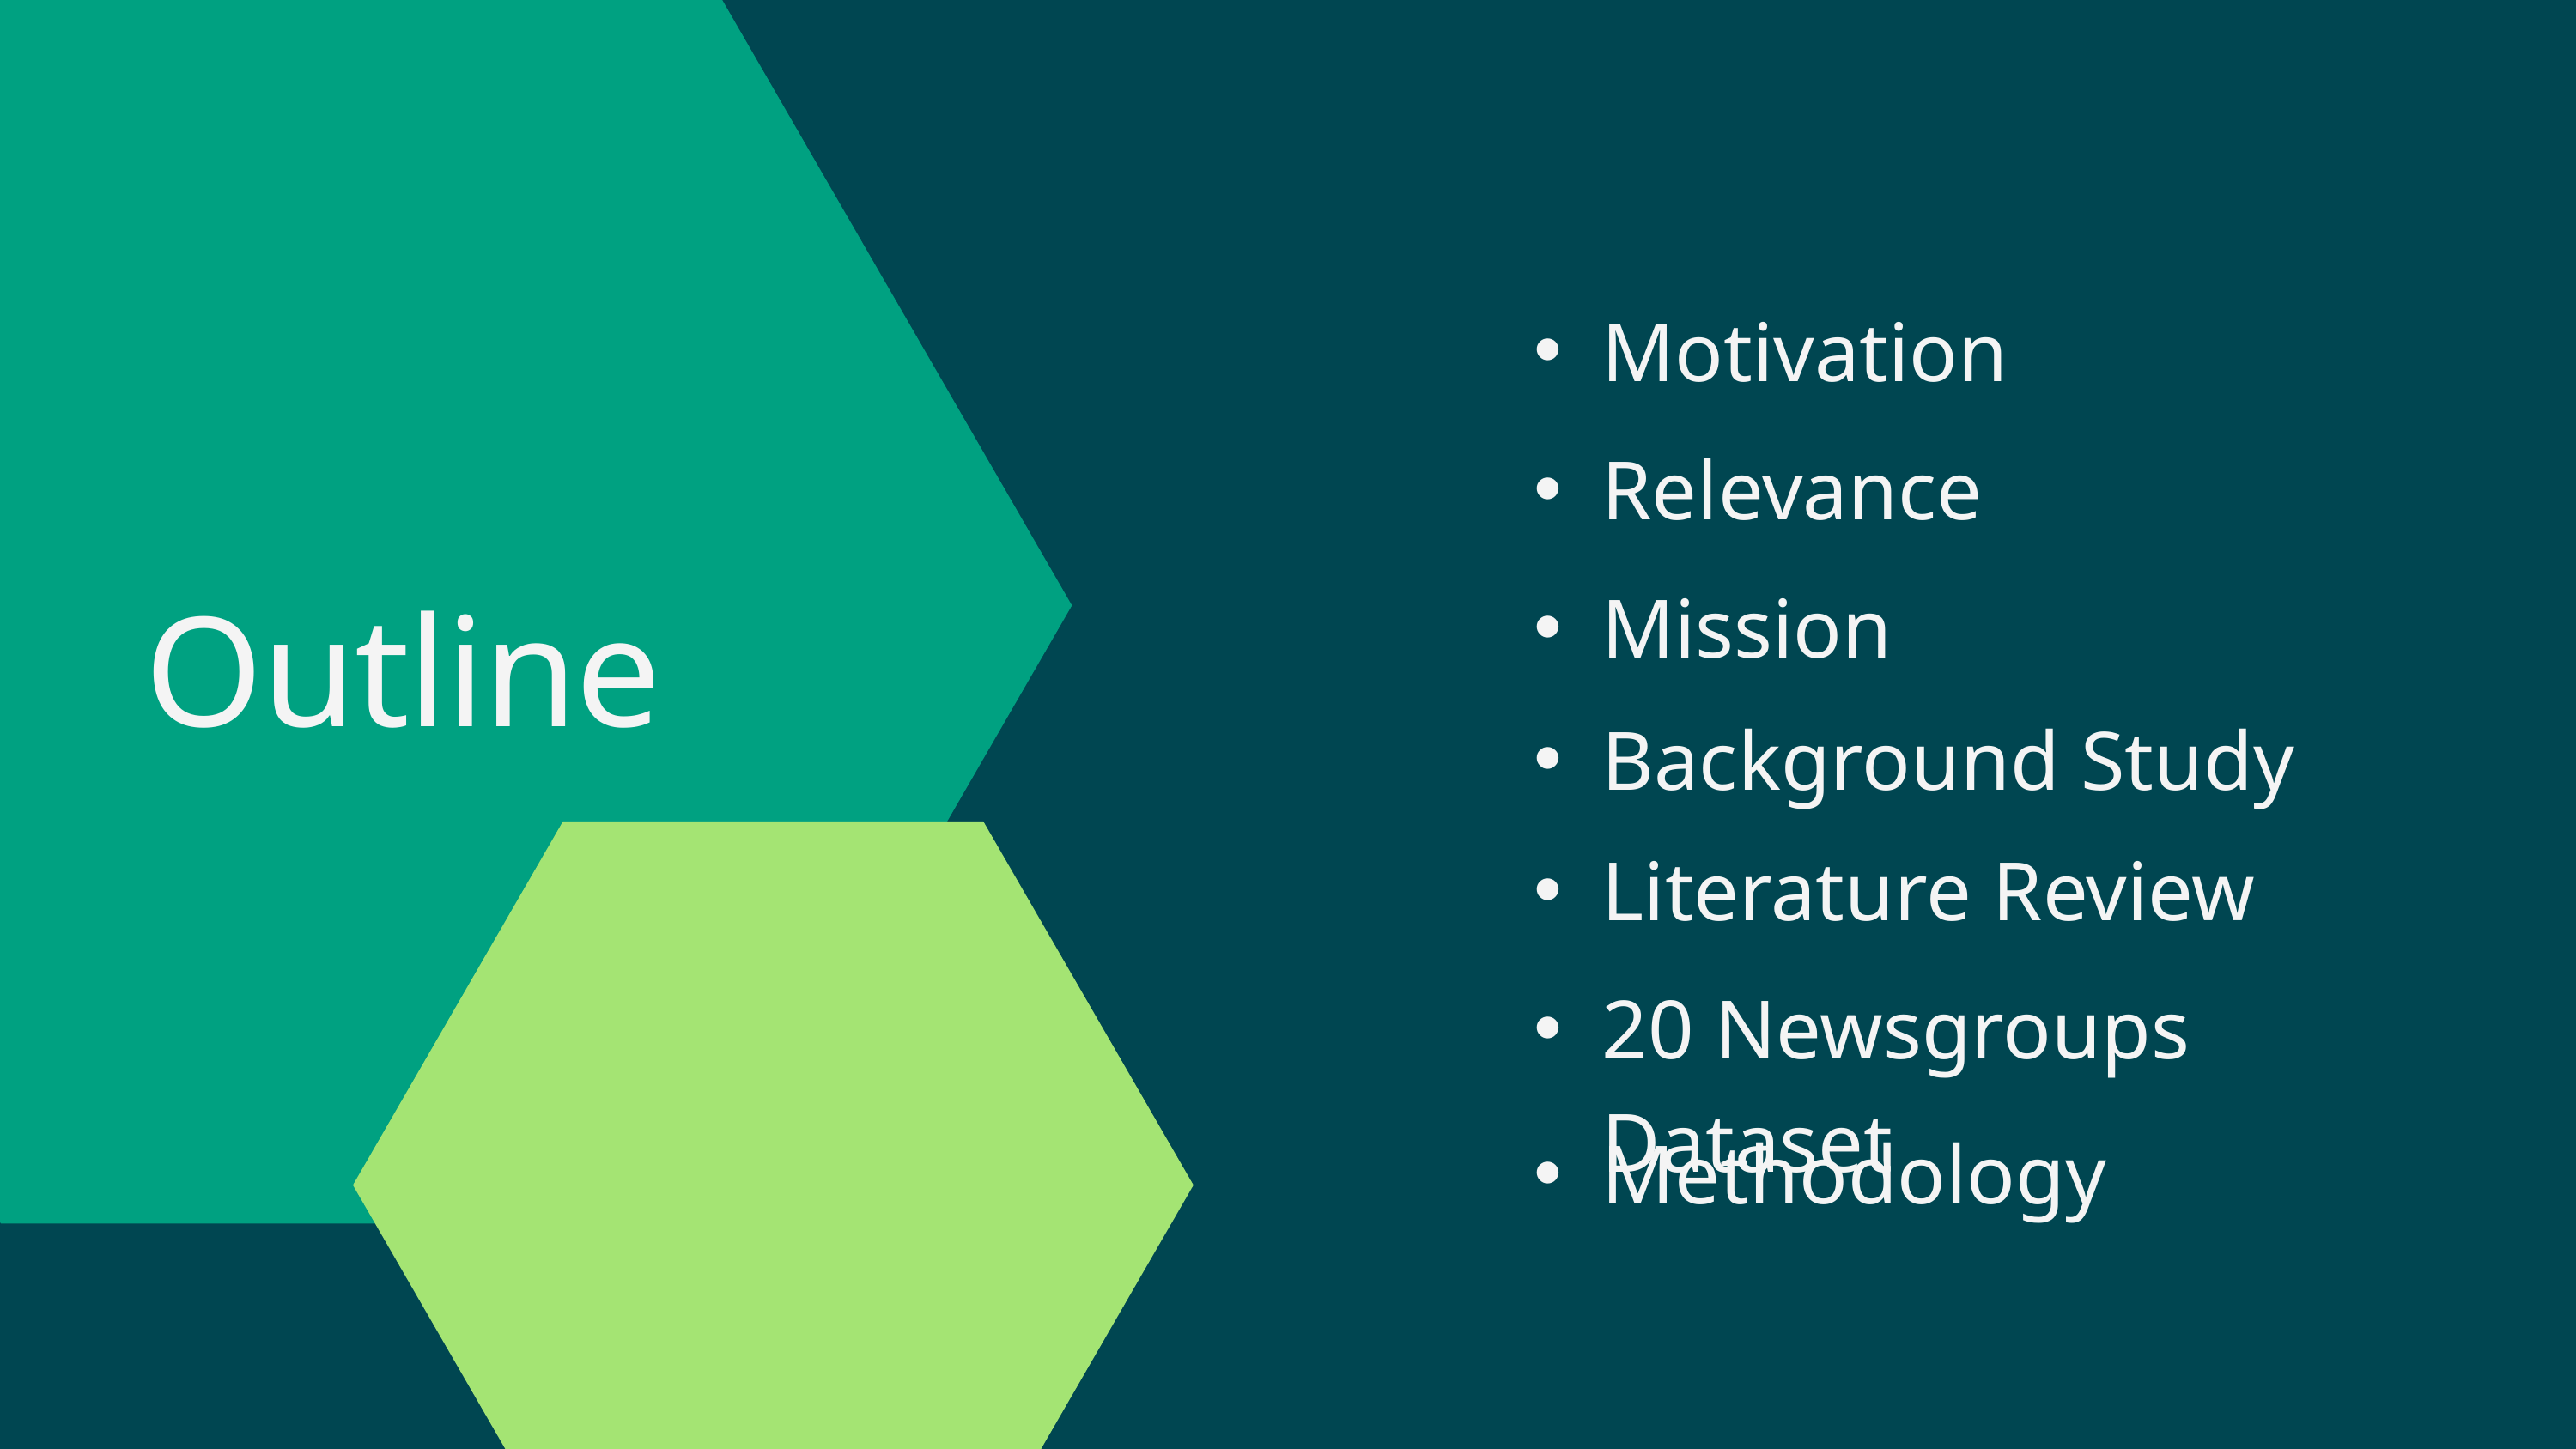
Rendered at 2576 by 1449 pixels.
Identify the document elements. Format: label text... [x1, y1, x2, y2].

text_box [352, 821, 1194, 1449]
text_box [0, 0, 1072, 1224]
text_box Literature Review [1465, 824, 2326, 937]
text_box Motivation [1465, 284, 2326, 397]
text_box Background Study [1465, 693, 2326, 806]
text_box Mission [1465, 561, 2326, 675]
text_box Methodology [1465, 1106, 2326, 1221]
text_box 20 Newsgroups Dataset [1465, 962, 2471, 1188]
text_box Relevance [1465, 422, 2326, 536]
